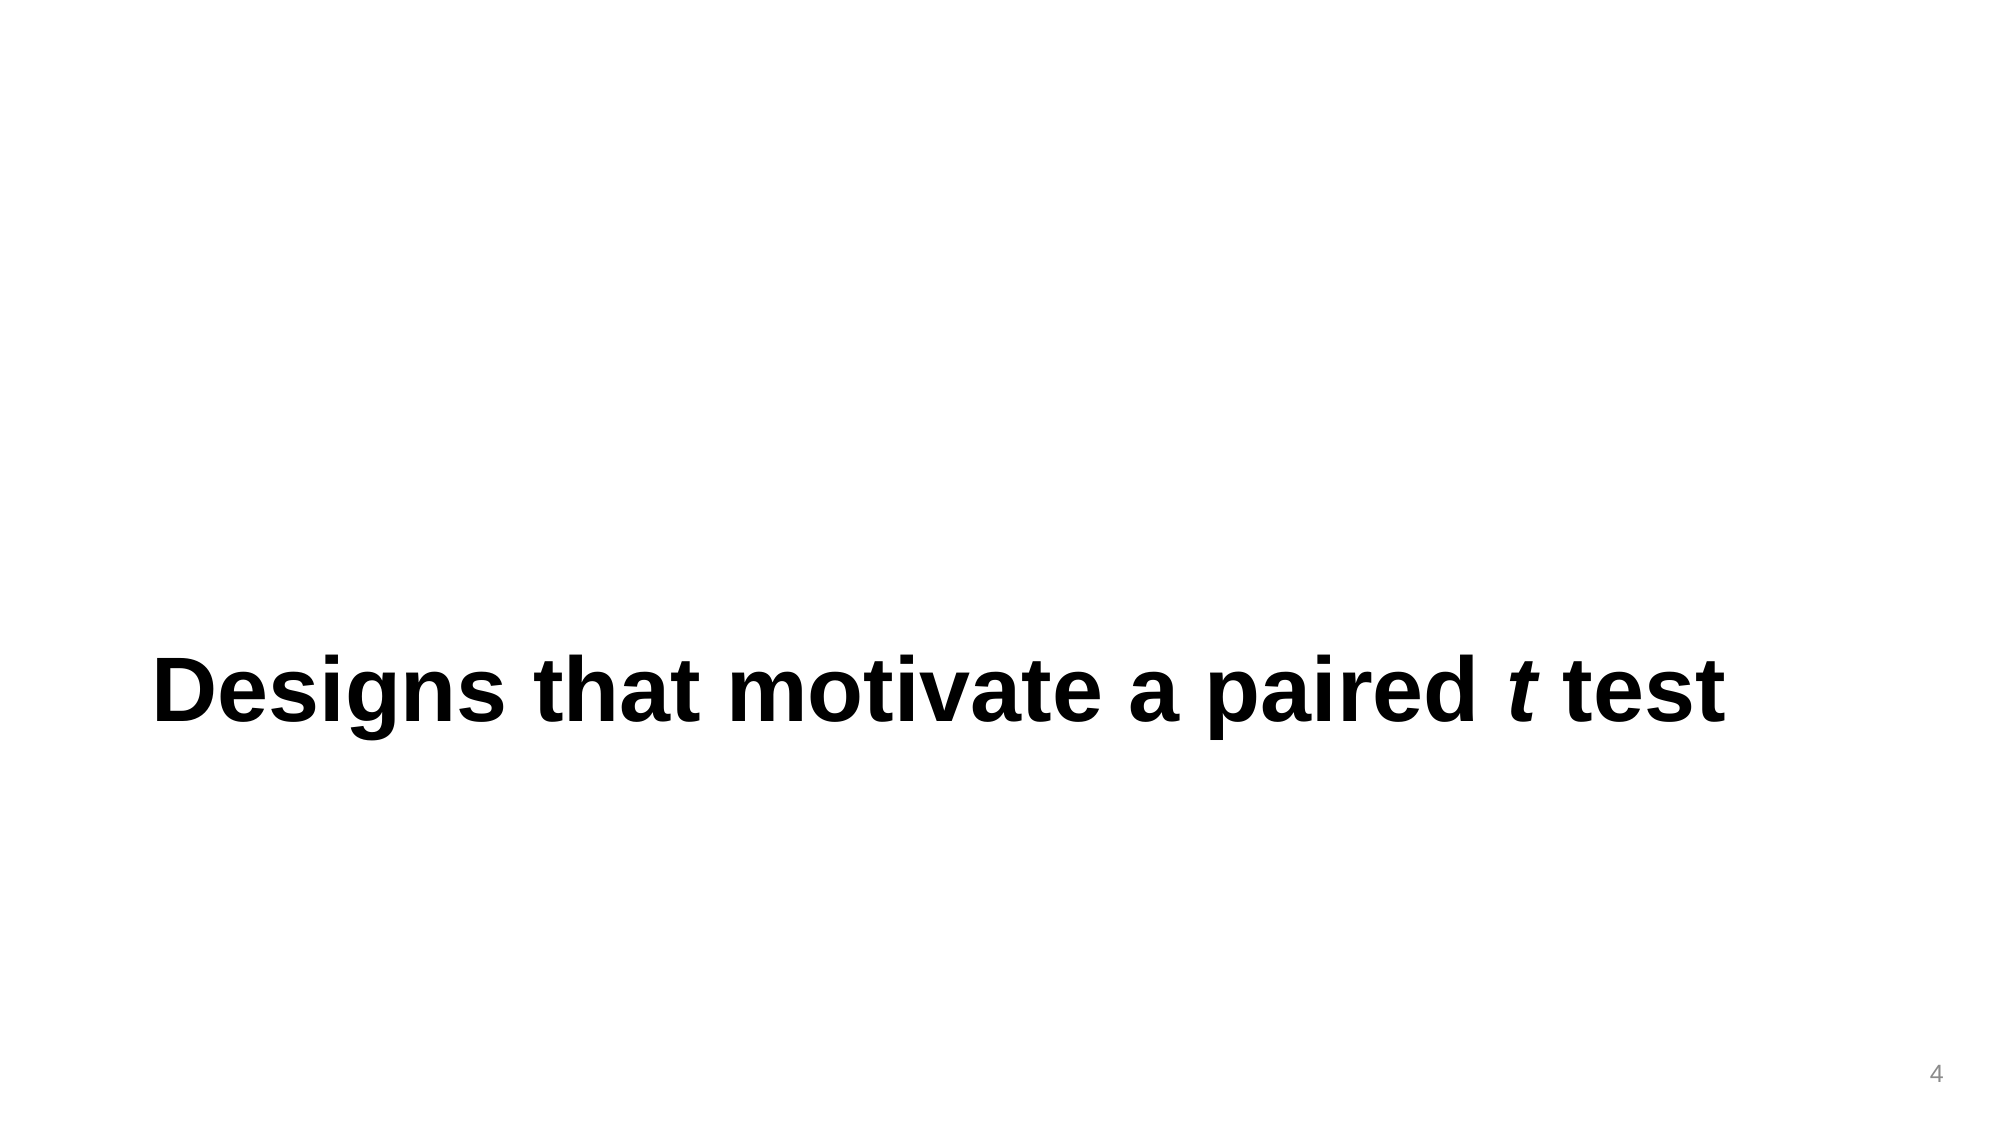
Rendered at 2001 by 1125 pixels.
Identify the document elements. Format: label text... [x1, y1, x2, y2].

title Designs that motivate a paired t test [136, 280, 1862, 749]
slide_number 4 [1508, 1042, 1959, 1103]
